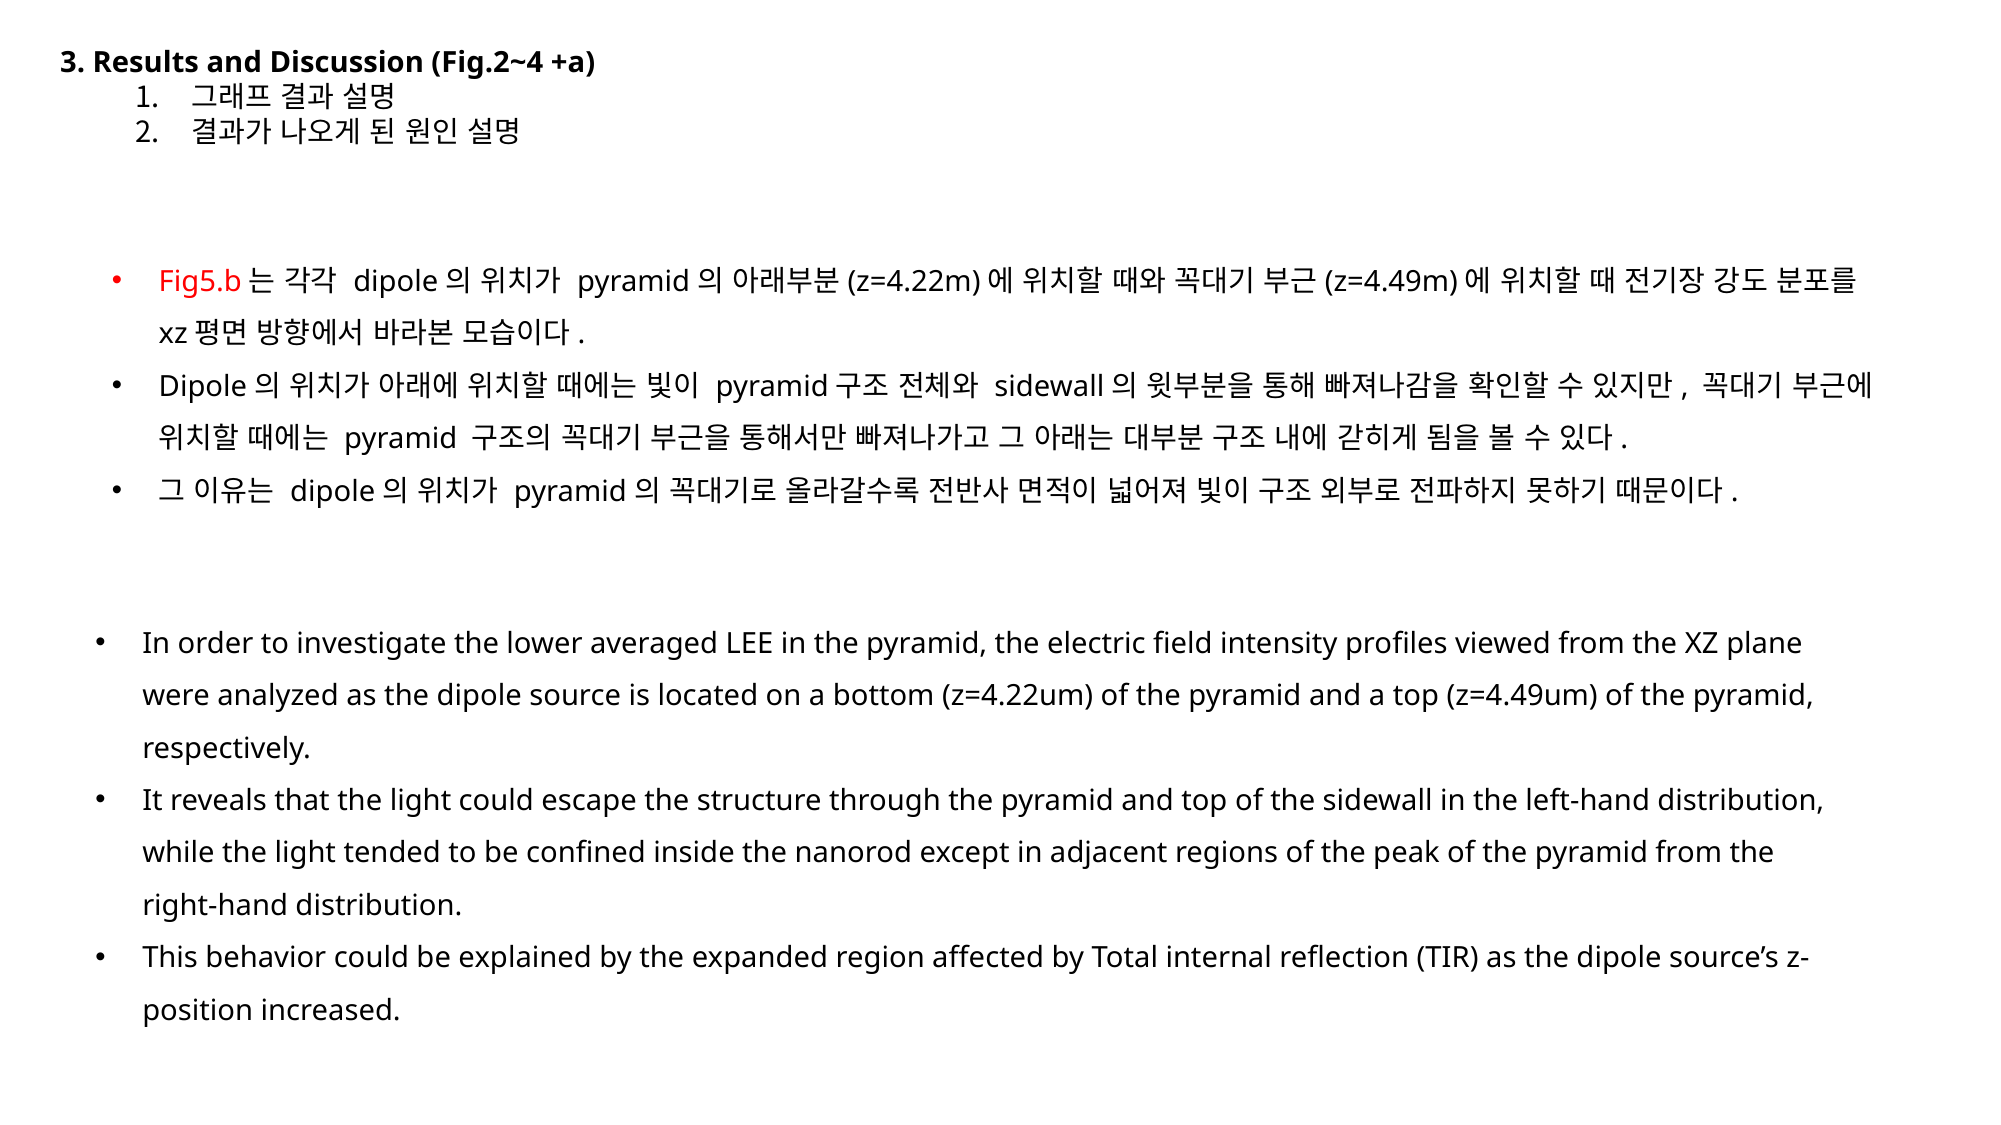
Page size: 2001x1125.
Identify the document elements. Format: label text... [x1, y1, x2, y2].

text_box In order to investigate the lower averaged LEE in the pyramid, the electric field intensity profiles viewed from the XZ plane were analyzed as the dipole source is located on a bottom (z=4.22um) of the pyramid and a top (z=4.49um) of the pyramid, respectively. It reveals that the light could escape the structure through the pyramid and top of the sidewall in the left-hand distribution, while the light tended to be confined inside the nanorod except in adjacent regions of the peak of the pyramid from the right-hand distribution. This behavior could be explained by the expanded region affected by Total internal reflection (TIR) as the dipole source’s z-position increased. [80, 599, 1864, 1034]
text_box 3. Results and Discussion (Fig.2~4 +a) 그래프 결과 설명 결과가 나오게 된 원인 설명 [45, 35, 1046, 156]
